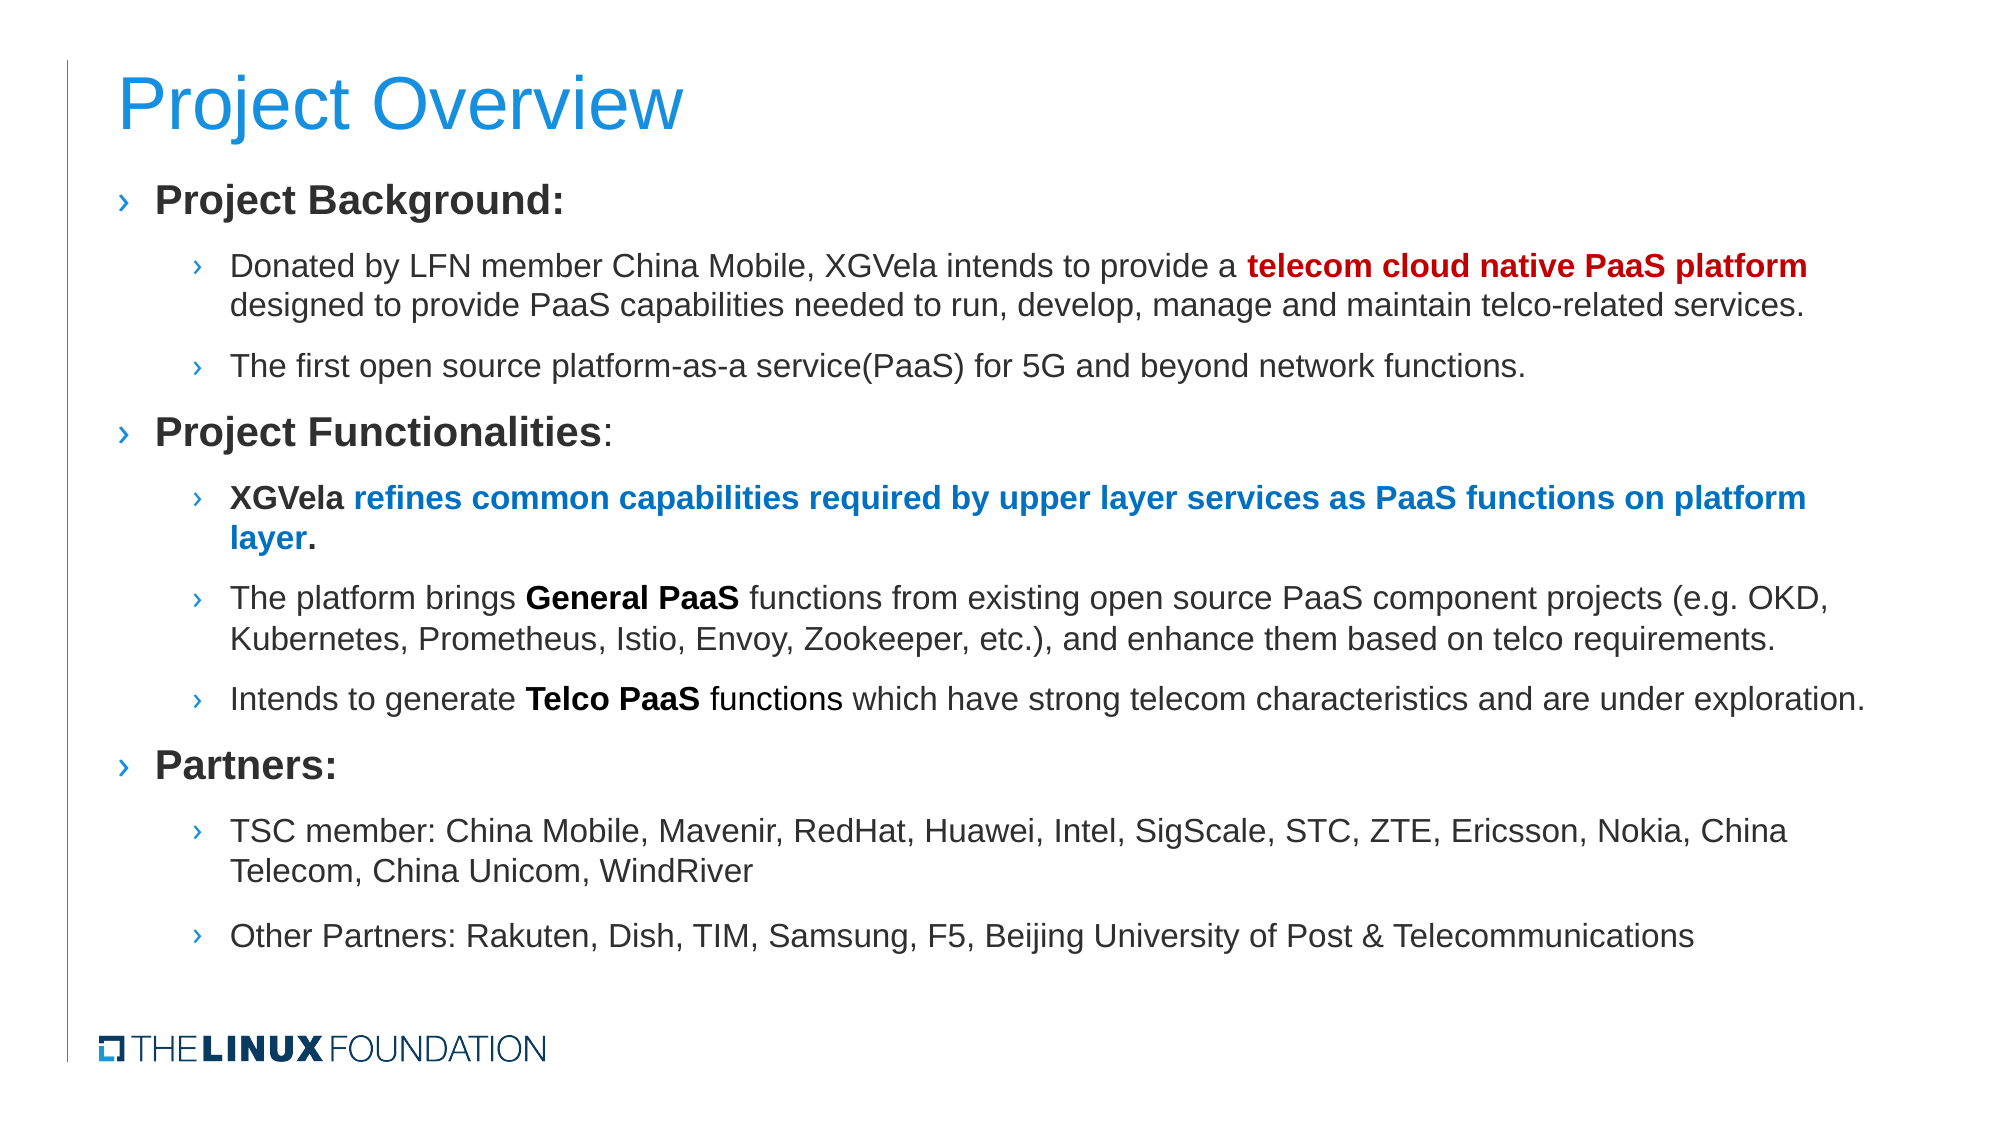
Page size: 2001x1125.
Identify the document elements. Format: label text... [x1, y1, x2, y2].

text_box Project Overview [102, 54, 1896, 156]
picture [99, 1035, 545, 1062]
text_box Project Background: Donated by LFN member China Mobile, XGVela intends to provide a telecom cloud native PaaS platform designed to provide PaaS capabilities needed to run, develop, manage and maintain telco-related services. The first open source platform-as-a service(PaaS) for 5G and beyond network functions. Project Functionalities: XGVela refines common capabilities required by upper layer services as PaaS functions on platform layer. The platform brings General PaaS functions from existing open source PaaS component projects (e.g. OKD, Kubernetes, Prometheus, Istio, Envoy, Zookeeper, etc.), and enhance them based on telco requirements. Intends to generate Telco PaaS functions which have strong telecom characteristics and are under exploration. Partners: TSC member: China Mobile, Mavenir, RedHat, Huawei, Intel, SigScale, STC, ZTE, Ericsson, Nokia, China Telecom, China Unicom, WindRiver Other Partners: Rakuten, Dish, TIM, Samsung, F5, Beijing University of Post & Telecommunications [102, 165, 1896, 960]
